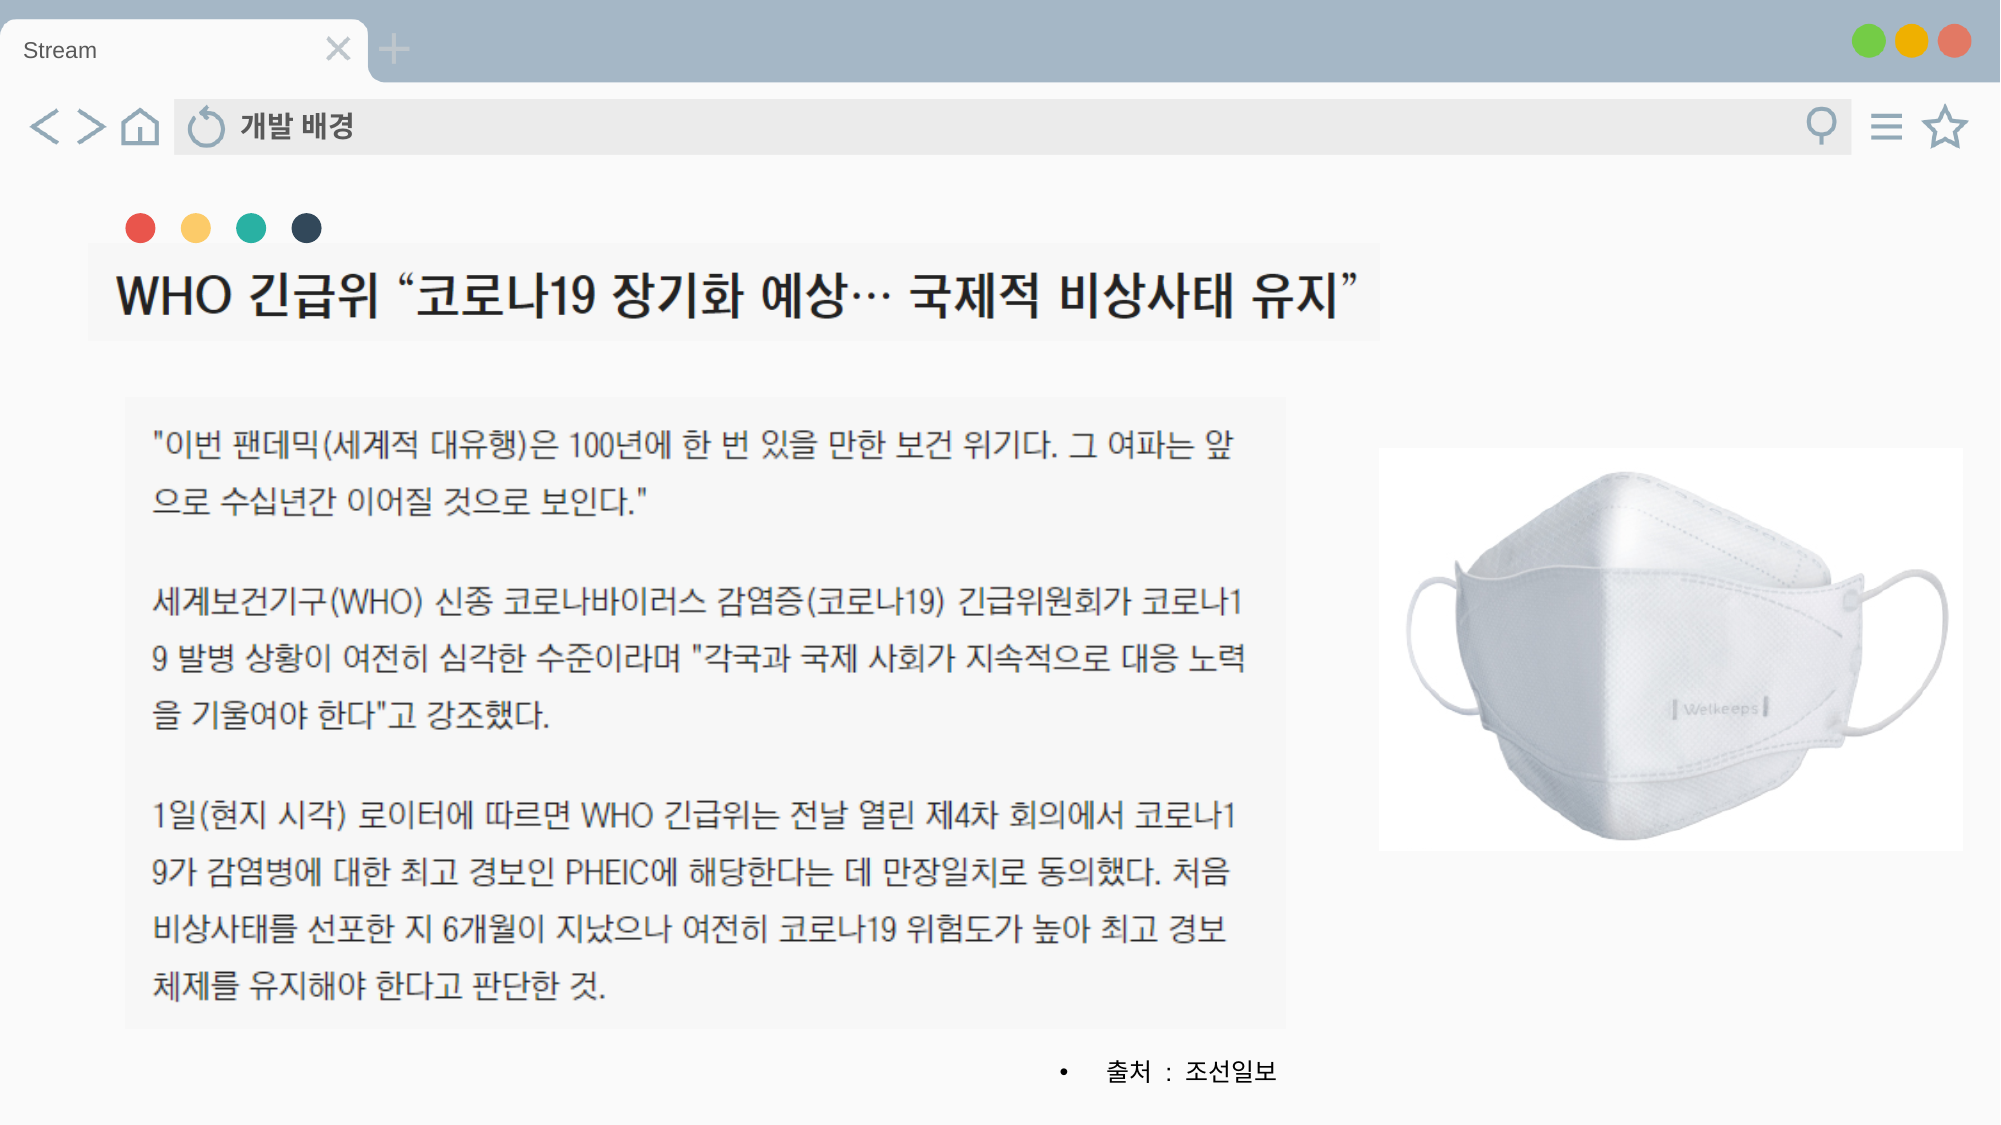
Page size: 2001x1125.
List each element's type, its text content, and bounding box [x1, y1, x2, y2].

text_box 개발 배경 [225, 100, 1850, 151]
text_box Stream [8, 27, 371, 71]
picture [0, 0, 2000, 1125]
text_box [125, 213, 322, 244]
text_box 출처 : 조선일보 [1044, 1049, 1296, 1095]
